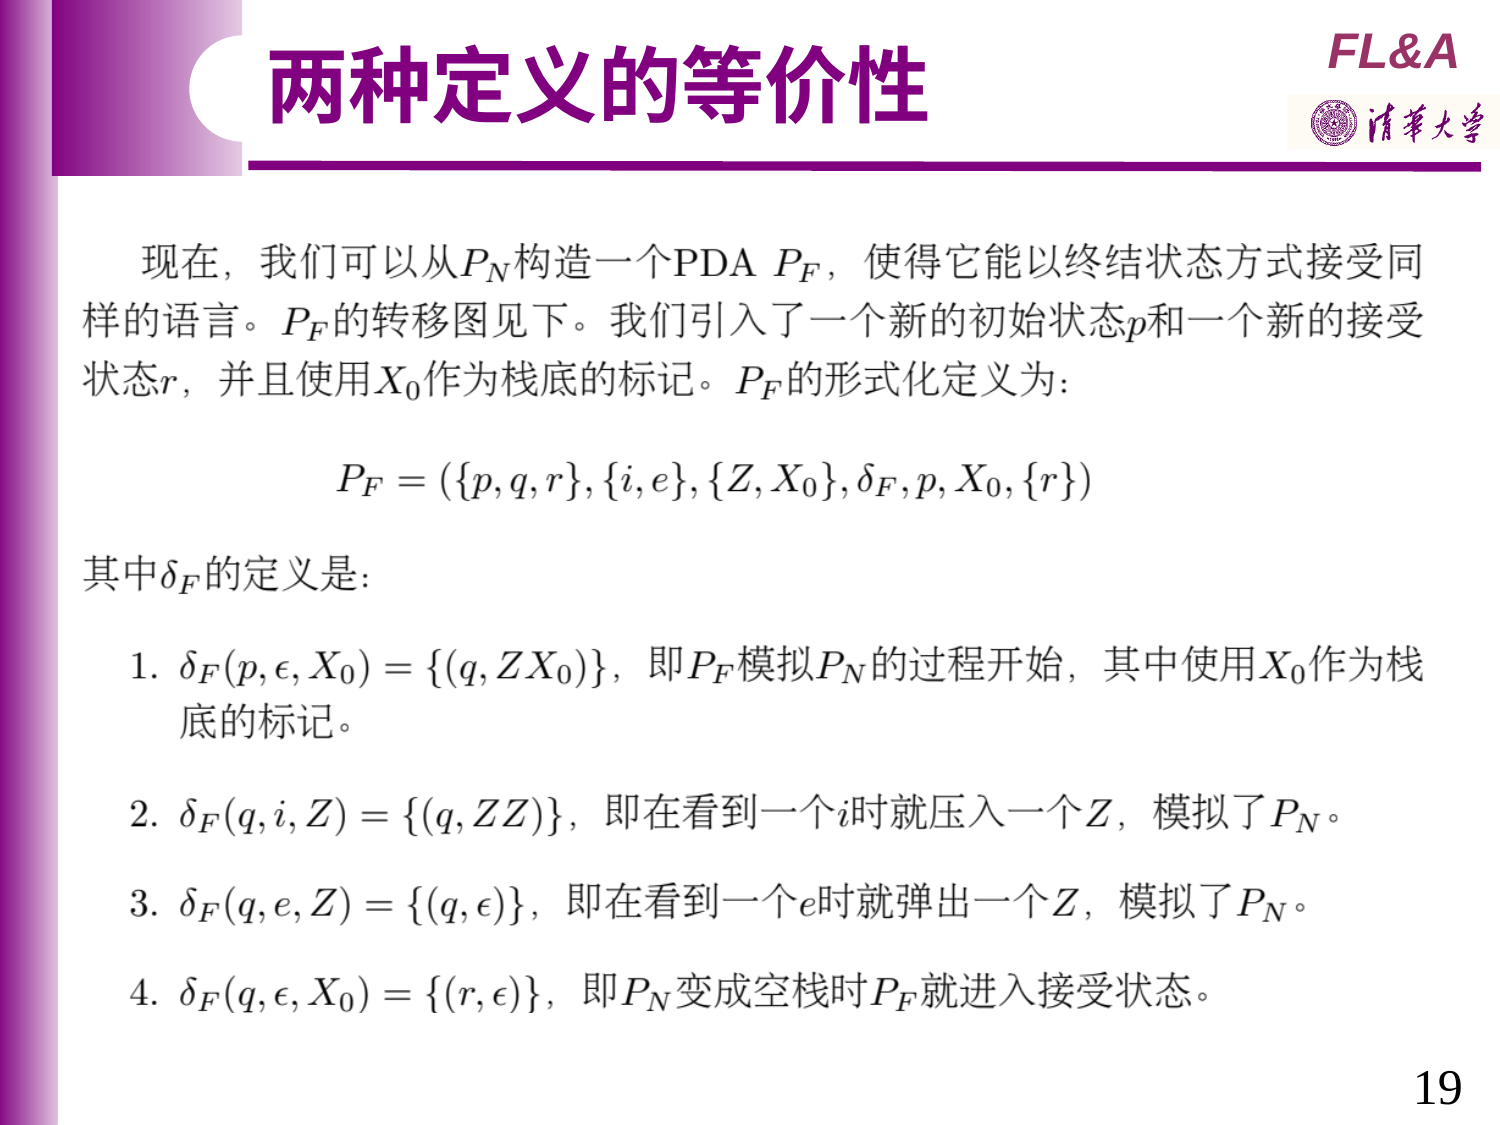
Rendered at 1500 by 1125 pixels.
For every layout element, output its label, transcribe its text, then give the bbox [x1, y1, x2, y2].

picture [1287, 94, 1500, 149]
text_box 19 [1376, 1046, 1500, 1122]
picture [2, 243, 1500, 1014]
text_box 两种定义的等价性 [250, 37, 947, 143]
